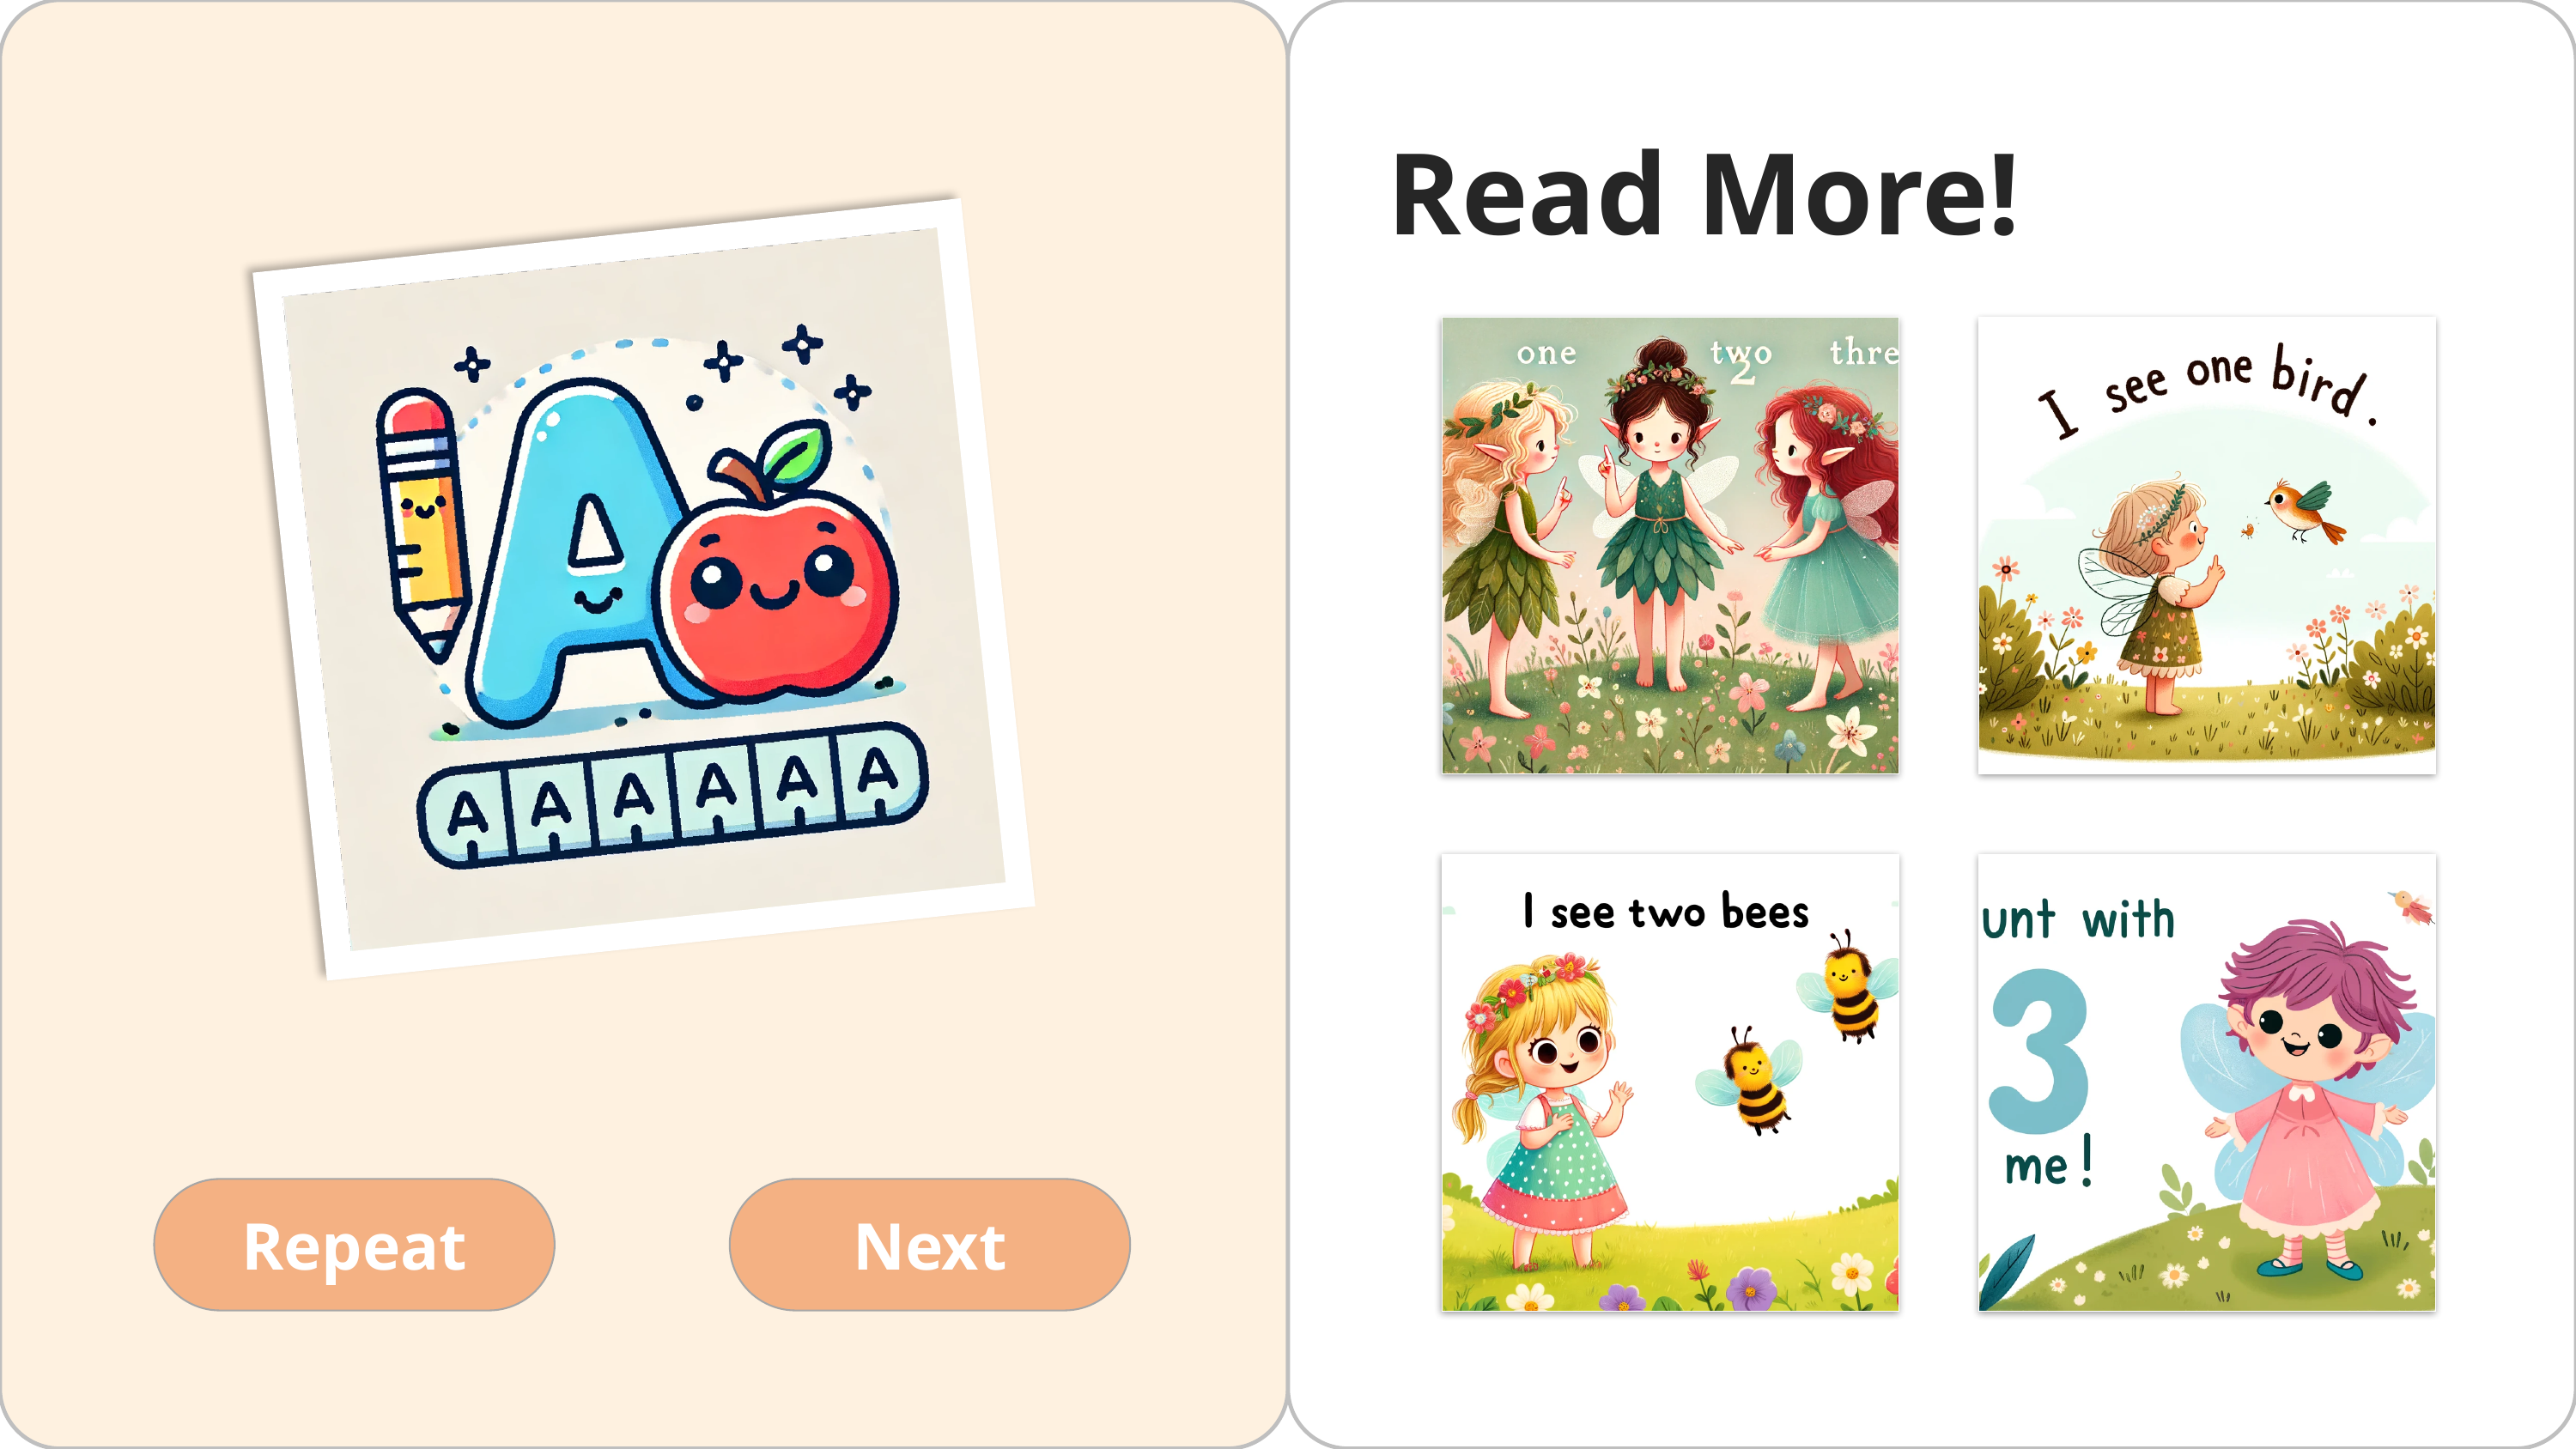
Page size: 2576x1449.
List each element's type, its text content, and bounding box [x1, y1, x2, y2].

picture [1978, 854, 2436, 1311]
text_box [1286, 0, 2576, 1449]
text_box [0, 0, 1288, 1449]
text_box Read More! [1374, 0, 2576, 264]
picture [1442, 317, 1899, 774]
picture [1442, 854, 1899, 1311]
picture [283, 228, 1005, 950]
text_box Next [728, 1178, 1132, 1312]
picture [1978, 317, 2436, 774]
text_box Repeat [153, 1178, 556, 1312]
